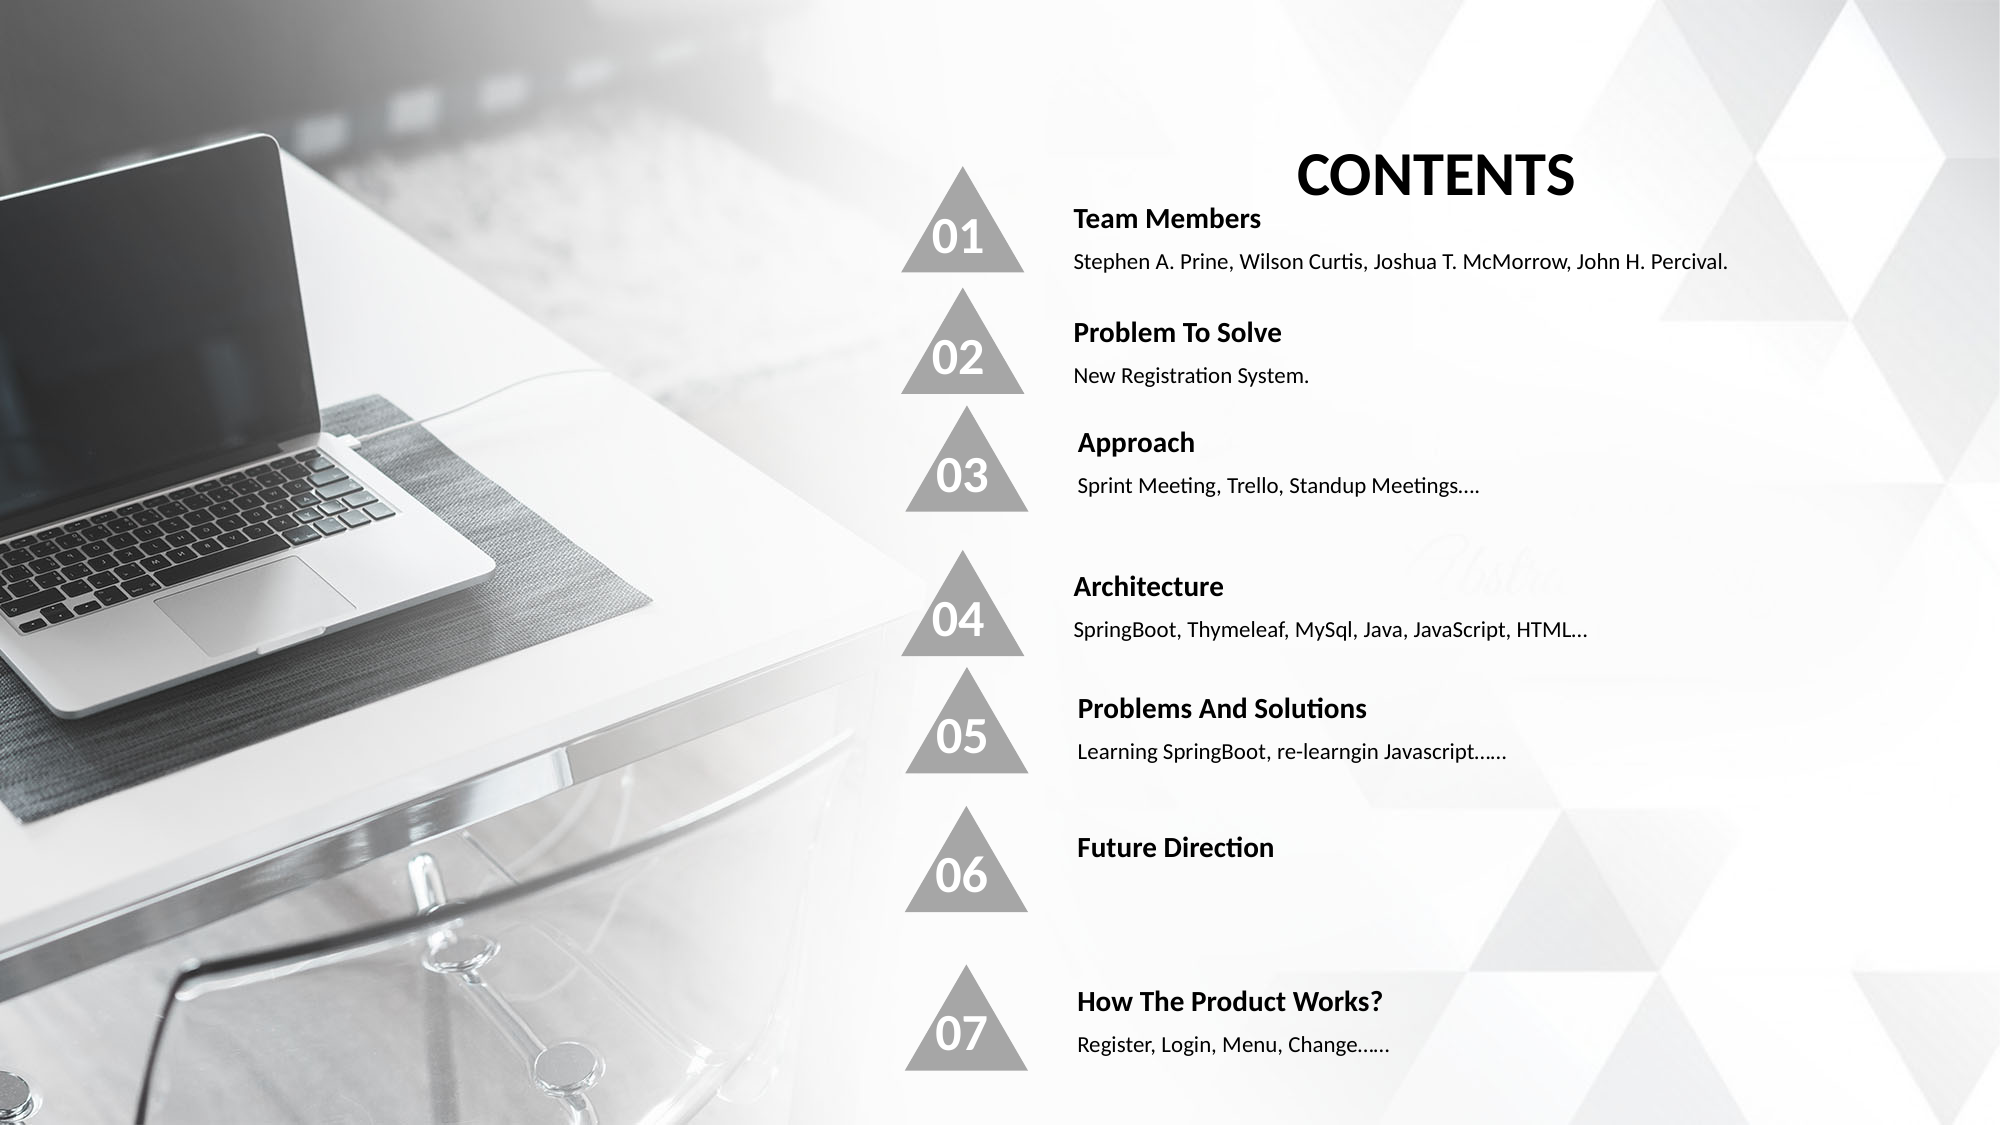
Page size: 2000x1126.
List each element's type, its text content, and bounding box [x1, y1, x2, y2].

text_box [904, 964, 1822, 1071]
picture [0, 0, 2000, 1125]
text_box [900, 287, 1819, 396]
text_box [904, 805, 1822, 913]
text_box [904, 405, 1823, 512]
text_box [900, 549, 1819, 657]
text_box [904, 666, 1823, 774]
text_box CONTENTS [1247, 125, 1626, 164]
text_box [900, 165, 1819, 282]
